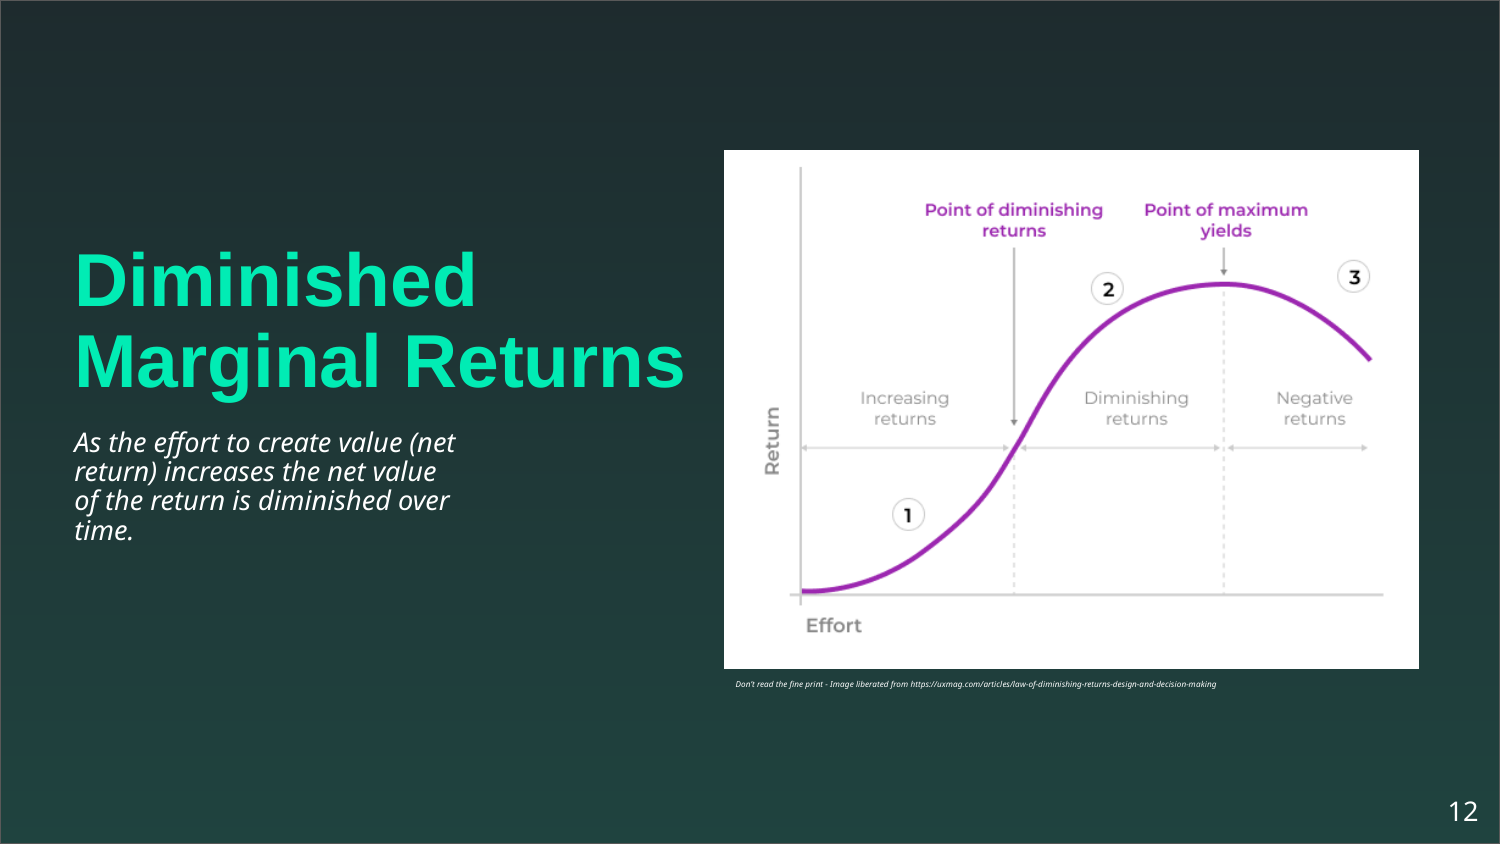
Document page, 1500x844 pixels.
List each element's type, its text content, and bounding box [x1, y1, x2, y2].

list Don’t read the fine print - Image liberated from https://uxmag.com/articles/law-of-diminishing-returns-design-and-decision-making [724, 676, 1419, 695]
slide_number ‹#› [1403, 779, 1494, 844]
list As the effort to create value (net return) increases the net value of the return is diminished over time. [63, 423, 472, 730]
title Diminished Marginal Returns [63, 150, 723, 410]
picture [724, 150, 1420, 669]
